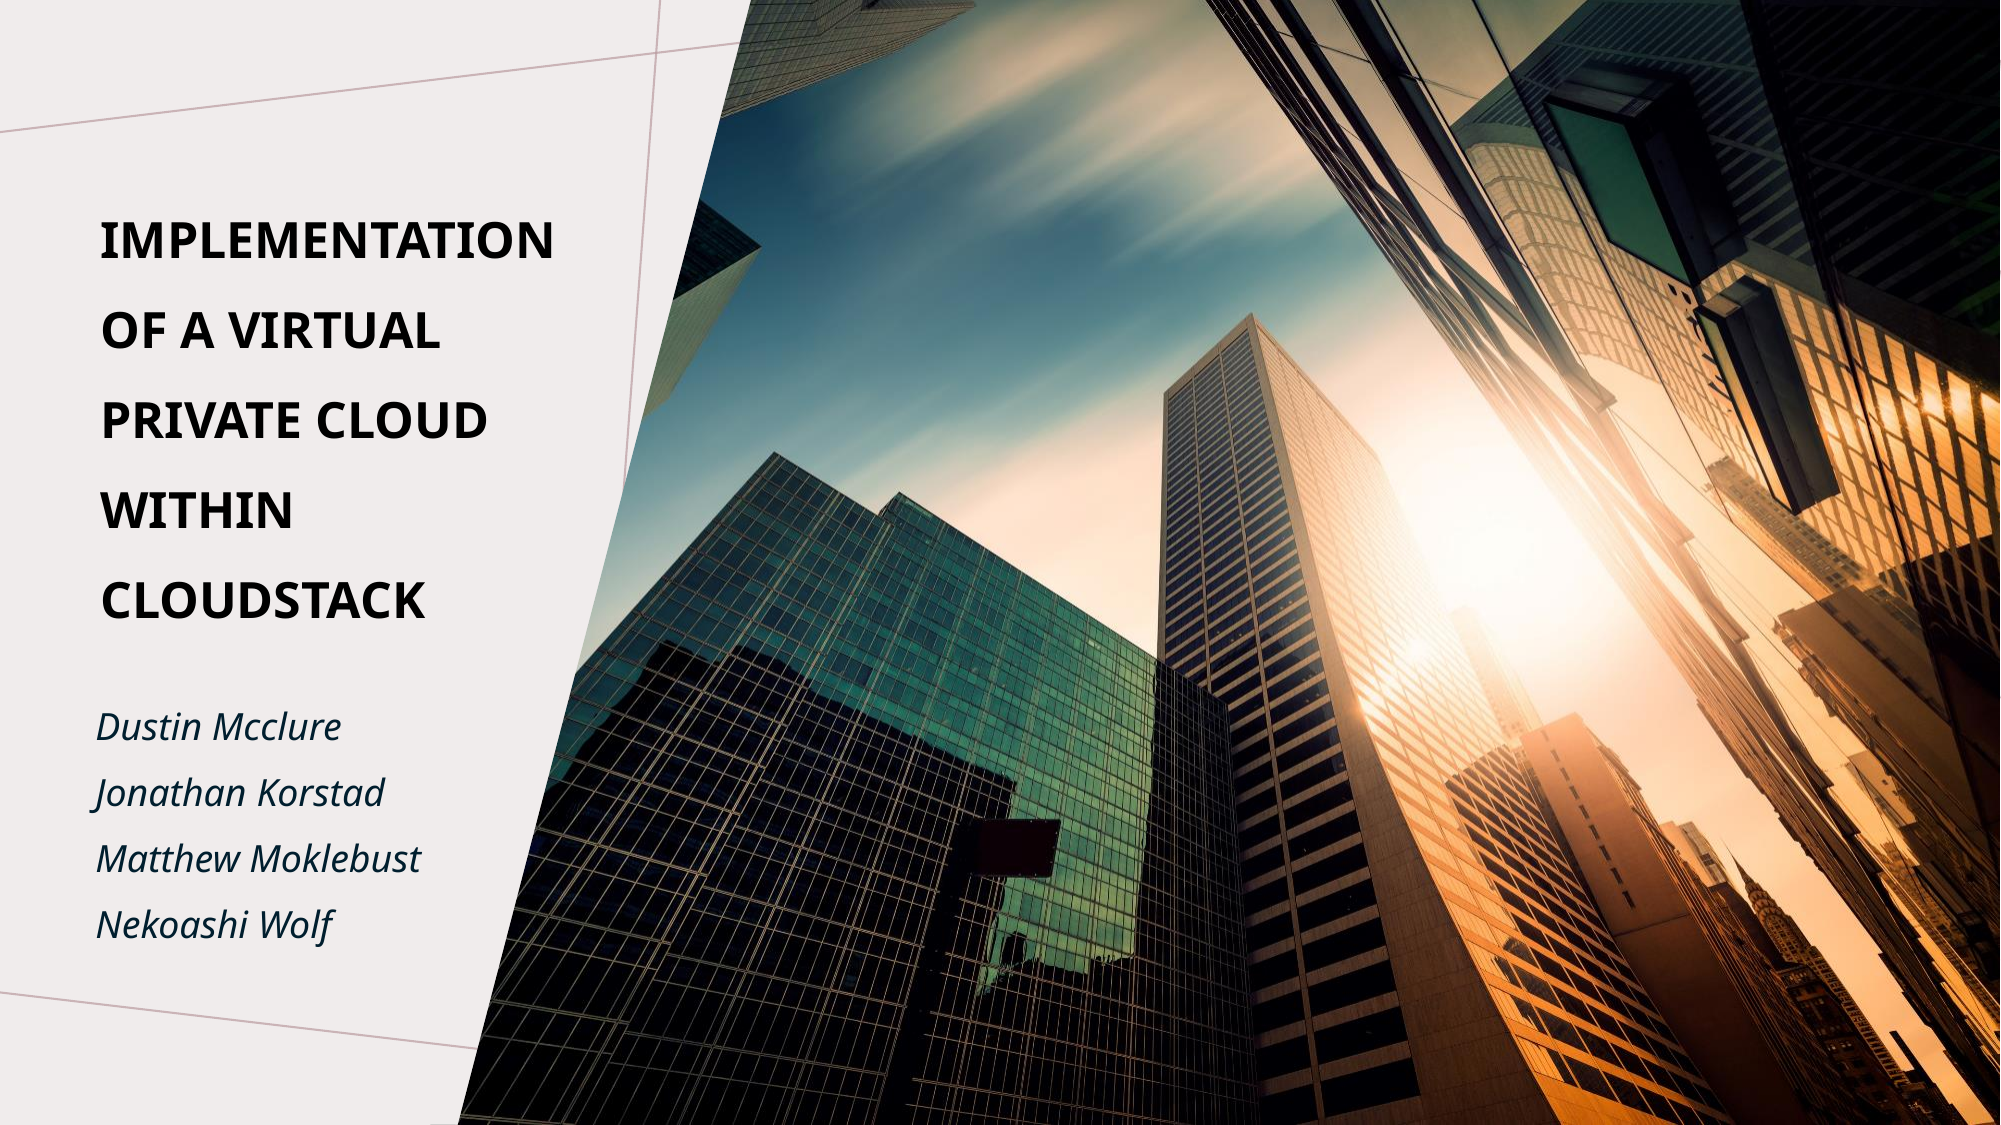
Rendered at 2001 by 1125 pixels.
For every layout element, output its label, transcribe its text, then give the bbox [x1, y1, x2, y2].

list Dustin Mcclure Jonathan Korstad Matthew Moklebust Nekoashi Wolf [80, 695, 430, 992]
title implementation of a virtual private cloud within CloudStack [85, 170, 430, 688]
picture [430, 0, 2000, 1125]
